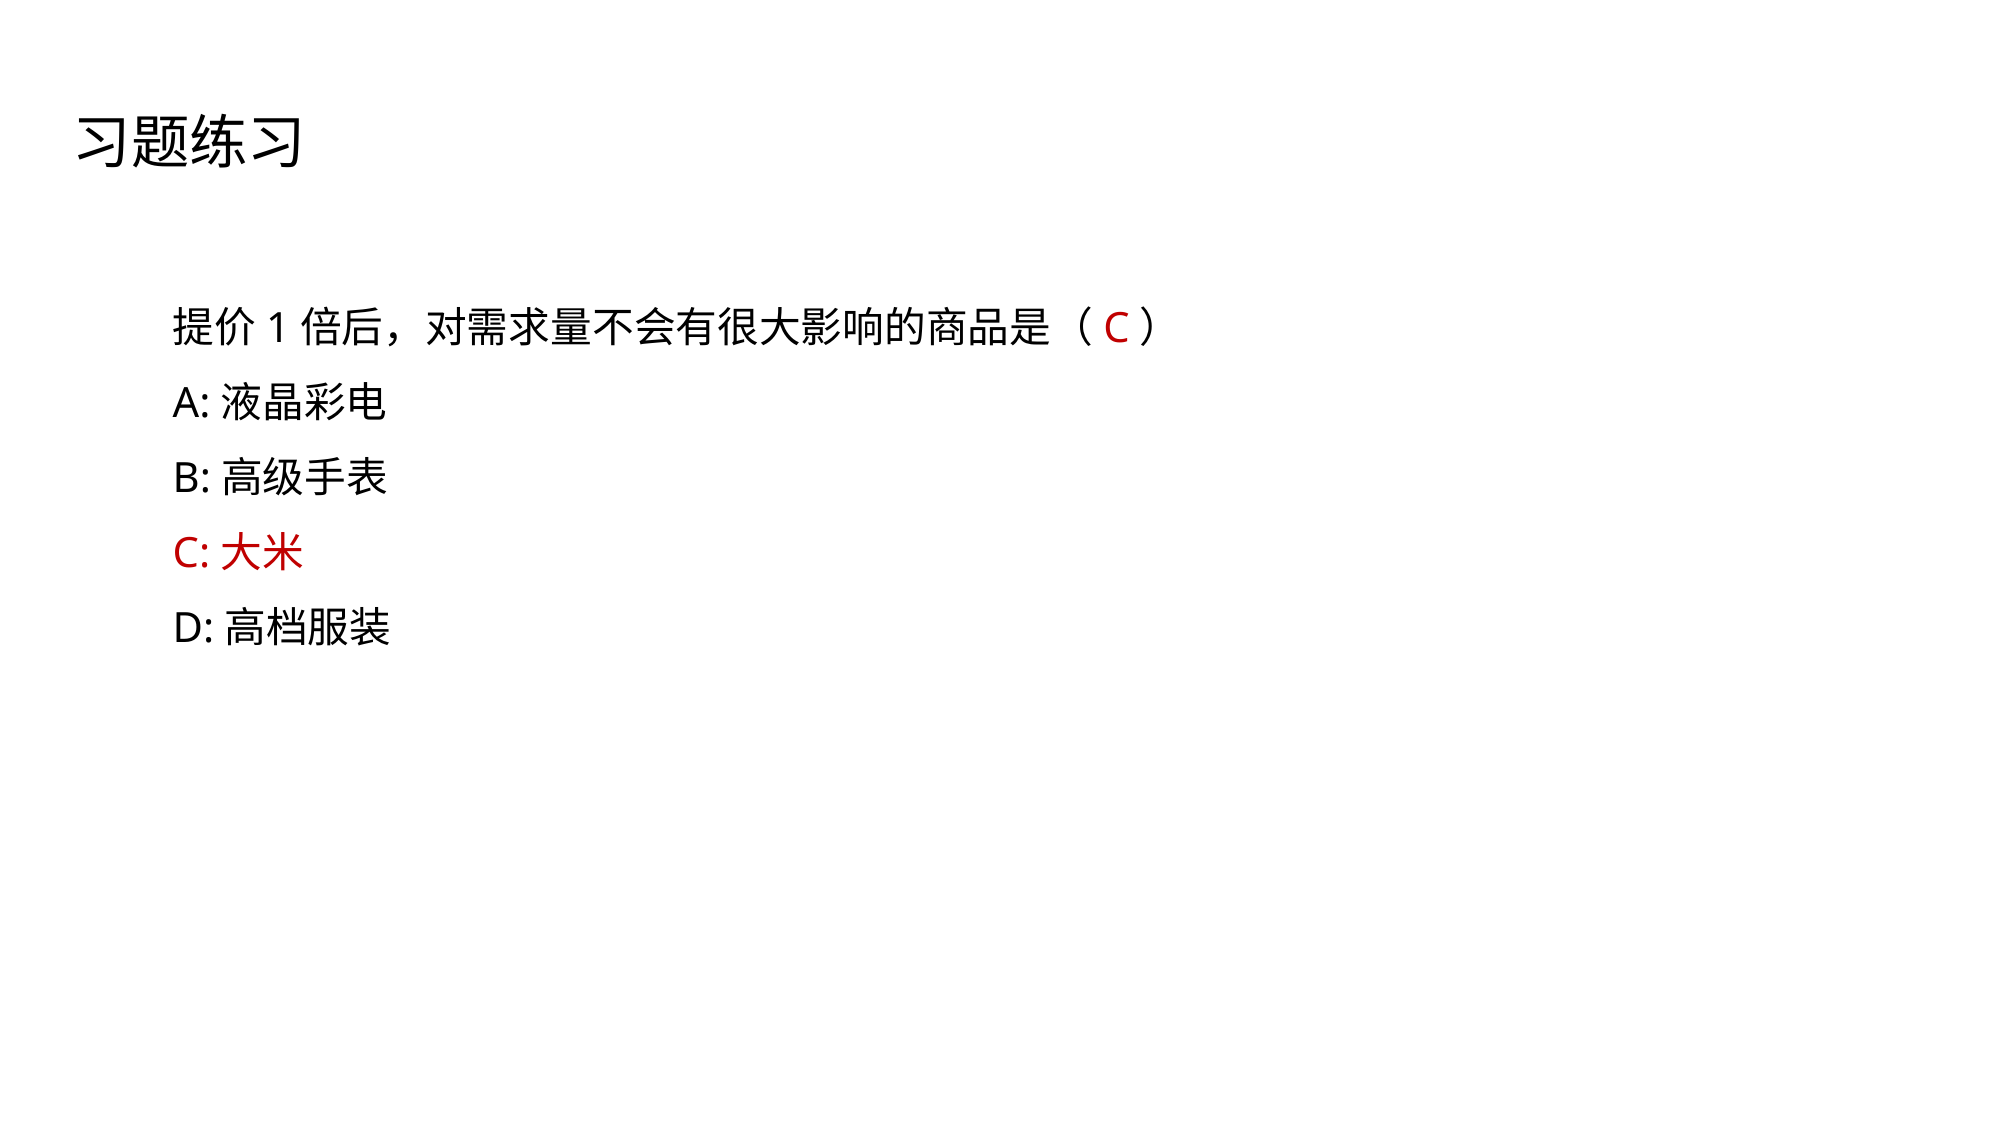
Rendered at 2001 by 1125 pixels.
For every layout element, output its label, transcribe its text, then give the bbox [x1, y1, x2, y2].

text_box 习题练习 [54, 95, 837, 184]
text_box 提价1倍后，对需求量不会有很大影响的商品是（C） A:液晶彩电 B:高级手表 C:大米 D:高档服装 [157, 268, 1816, 659]
